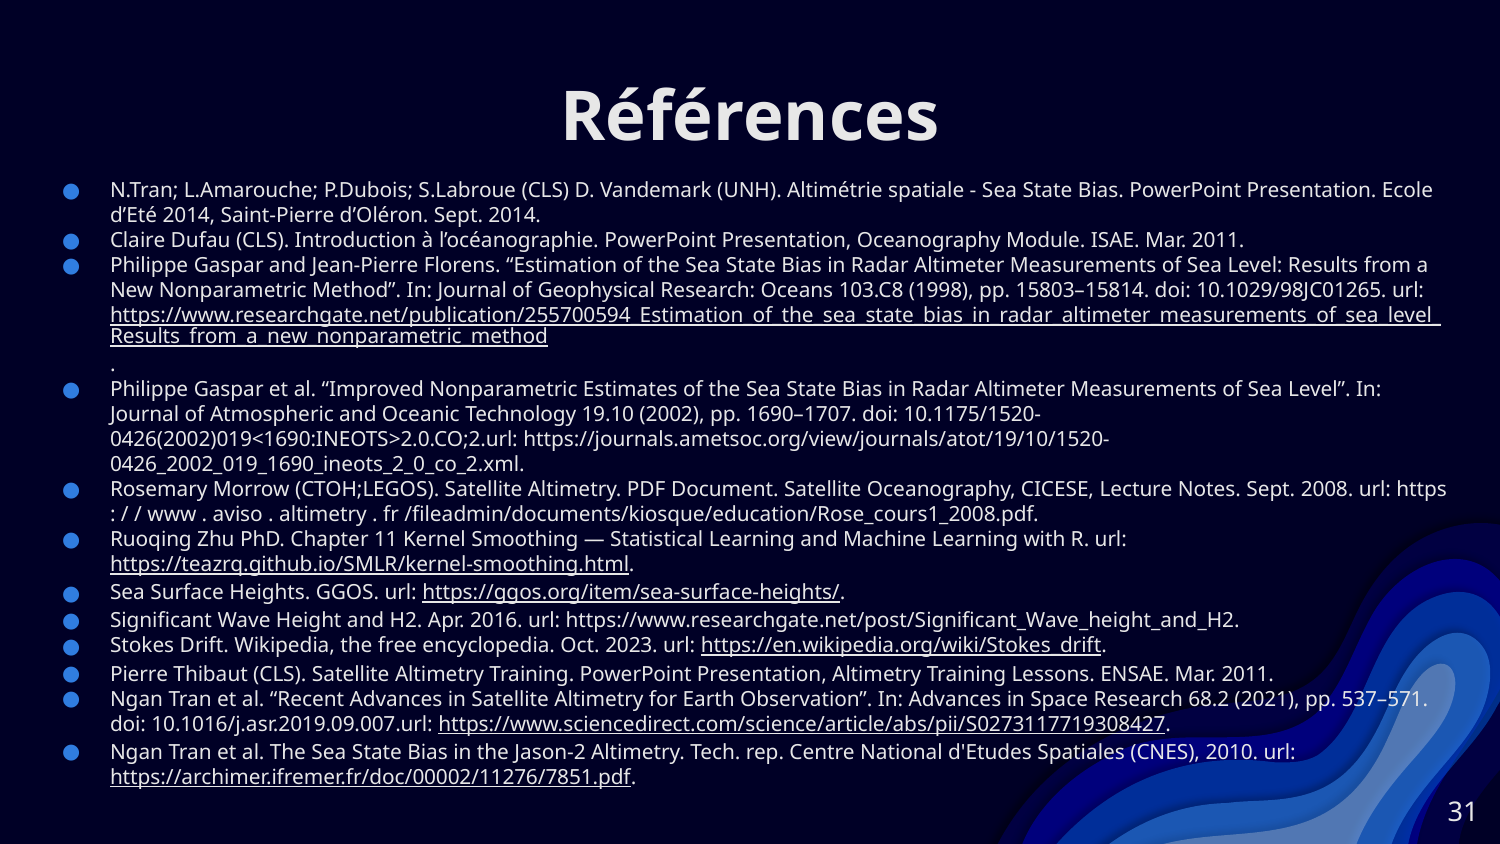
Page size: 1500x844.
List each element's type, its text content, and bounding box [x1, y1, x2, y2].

title Références [118, 56, 1382, 149]
slide_number 31 [1403, 779, 1494, 844]
list N.Tran; L.Amarouche; P.Dubois; S.Labroue (CLS) D. Vandemark (UNH). Altimétrie spatiale - Sea State Bias. PowerPoint Presentation. Ecole d’Eté 2014, Saint-Pierre d’Oléron. Sept. 2014. Claire Dufau (CLS). Introduction à l’océanographie. PowerPoint Presentation, Oceanography Module. ISAE. Mar. 2011. Philippe Gaspar and Jean-Pierre Florens. “Estimation of the Sea State Bias in Radar Altimeter Measurements of Sea Level: Results from a New Nonparametric Method”. In: Journal of Geophysical Research: Oceans 103.C8 (1998), pp. 15803–15814. doi: 10.1029/98JC01265. url: https://www.researchgate.net/publication/255700594_Estimation_of_the_sea_state_bias_in_radar_altimeter_measurements_of_sea_level_Results_from_a_new_nonparametric_method. Philippe Gaspar et al. “Improved Nonparametric Estimates of the Sea State Bias in Radar Altimeter Measurements of Sea Level”. In: Journal of Atmospheric and Oceanic Technology 19.10 (2002), pp. 1690–1707. doi: 10.1175/1520-0426(2002)019<1690:INEOTS>2.0.CO;2.url: https://journals.ametsoc.org/view/journals/atot/19/10/1520- 0426_2002_019_1690_ineots_2_0_co_2.xml. Rosemary Morrow (CTOH;LEGOS). Satellite Altimetry. PDF Document. Satellite Oceanography, CICESE, Lecture Notes. Sept. 2008. url: https : / / www . aviso . altimetry . fr /fileadmin/documents/kiosque/education/Rose_cours1_2008.pdf. Ruoqing Zhu PhD. Chapter 11 Kernel Smoothing — Statistical Learning and Machine Learning with R. url: https://teazrq.github.io/SMLR/kernel-smoothing.html. Sea Surface Heights. GGOS. url: https://ggos.org/item/sea-surface-heights/. Significant Wave Height and H2. Apr. 2016. url: https://www.researchgate.net/post/Significant_Wave_height_and_H2. Stokes Drift. Wikipedia, the free encyclopedia. Oct. 2023. url: https://en.wikipedia.org/wiki/Stokes_drift. Pierre Thibaut (CLS). Satellite Altimetry Training. PowerPoint Presentation, Altimetry Training Lessons. ENSAE. Mar. 2011. Ngan Tran et al. “Recent Advances in Satellite Altimetry for Earth Observation”. In: Advances in Space Research 68.2 (2021), pp. 537–571. doi: 10.1016/j.asr.2019.09.007.url: https://www.sciencedirect.com/science/article/abs/pii/S0273117719308427. Ngan Tran et al. The Sea State Bias in the Jason-2 Altimetry. Tech. rep. Centre National d'Etudes Spatiales (CNES), 2010. url: https://archimer.ifremer.fr/doc/00002/11276/7851.pdf. [20, 161, 1464, 764]
